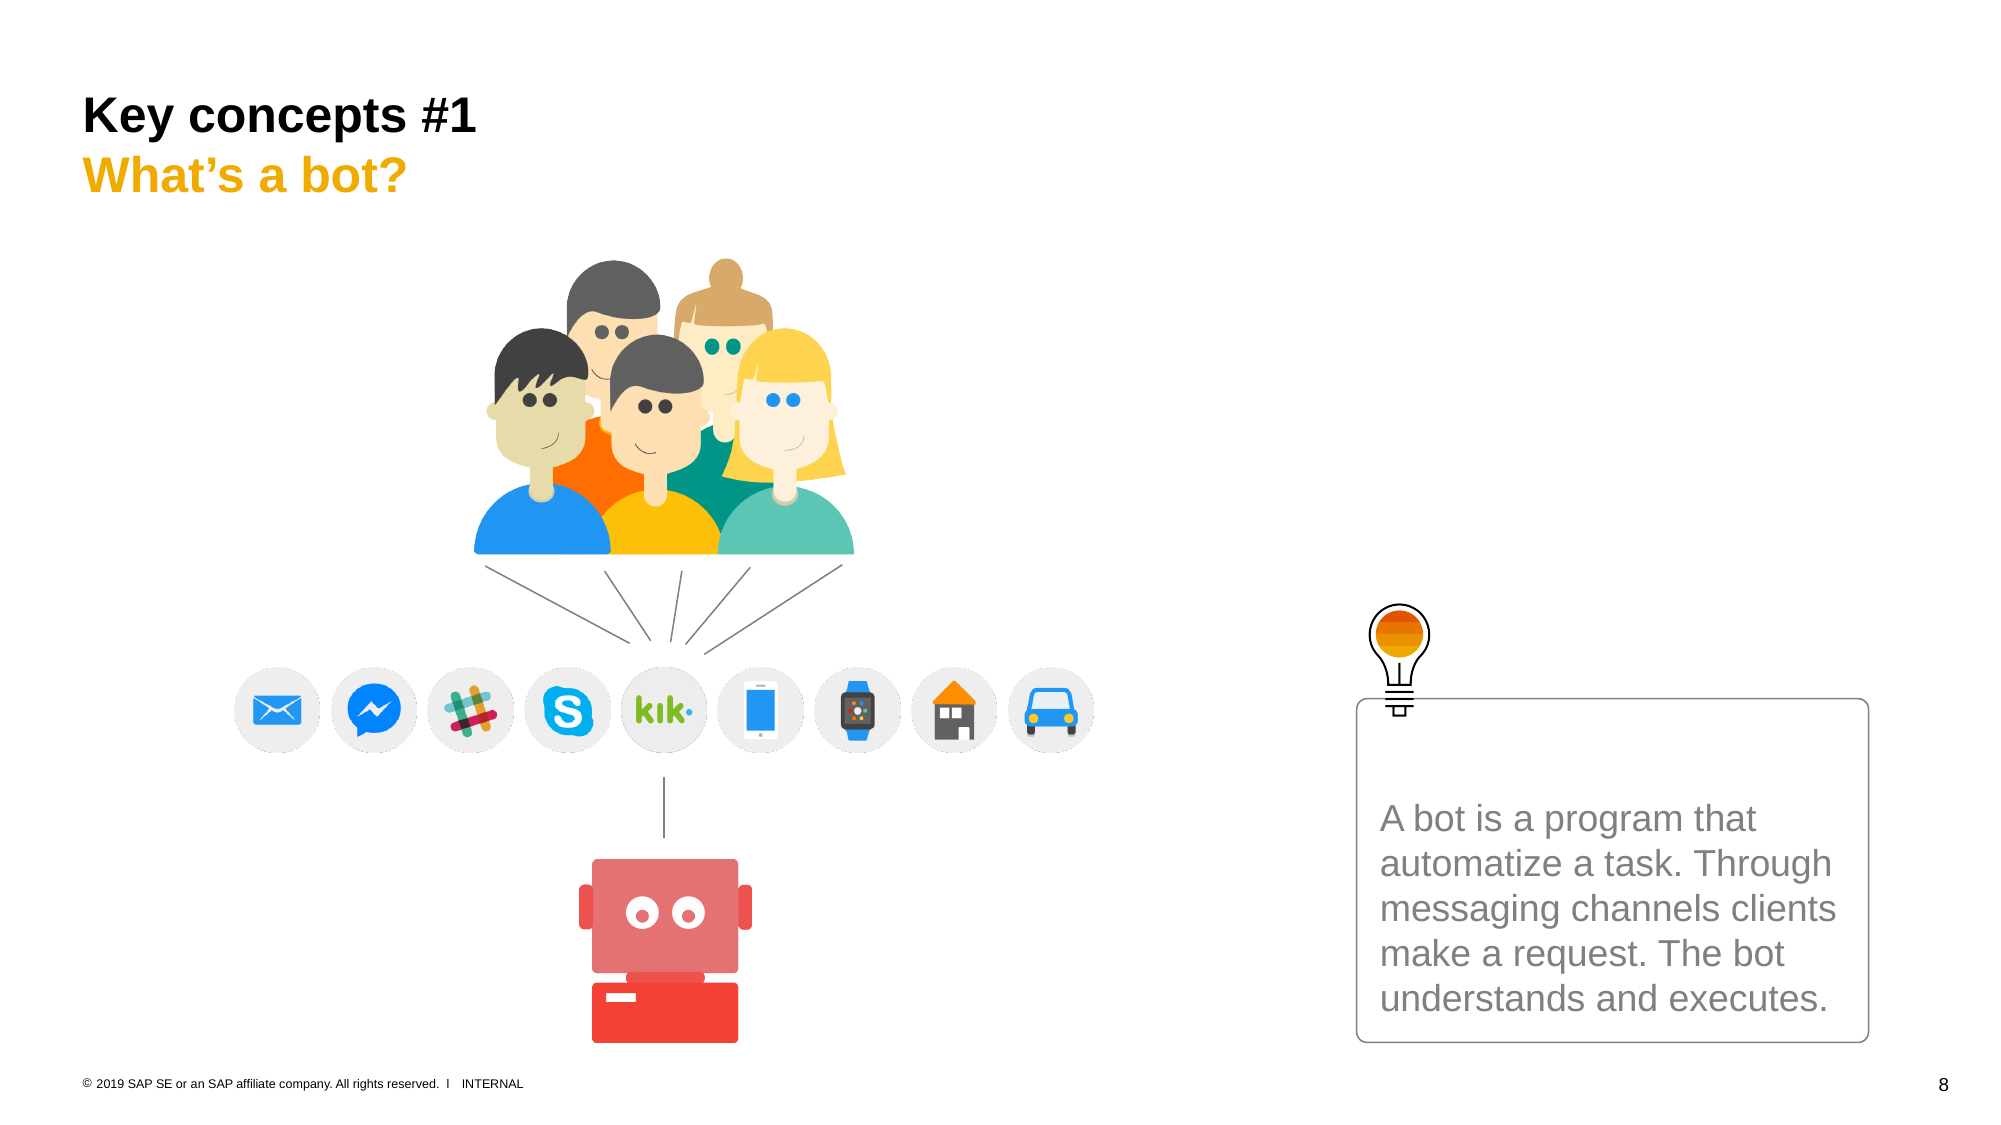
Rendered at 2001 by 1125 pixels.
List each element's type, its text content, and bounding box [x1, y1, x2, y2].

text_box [604, 570, 651, 641]
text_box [703, 564, 843, 655]
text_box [670, 570, 681, 643]
text_box A bot is a program that automatize a task. Through messaging channels clients make a request. The bot understands and executes. [1356, 698, 1869, 1043]
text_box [233, 666, 1094, 754]
picture [474, 255, 854, 583]
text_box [484, 565, 630, 644]
picture [1328, 588, 1471, 732]
picture [579, 859, 752, 1043]
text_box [685, 567, 700, 645]
title Key concepts #1 What’s a bot? [82, 82, 1918, 265]
